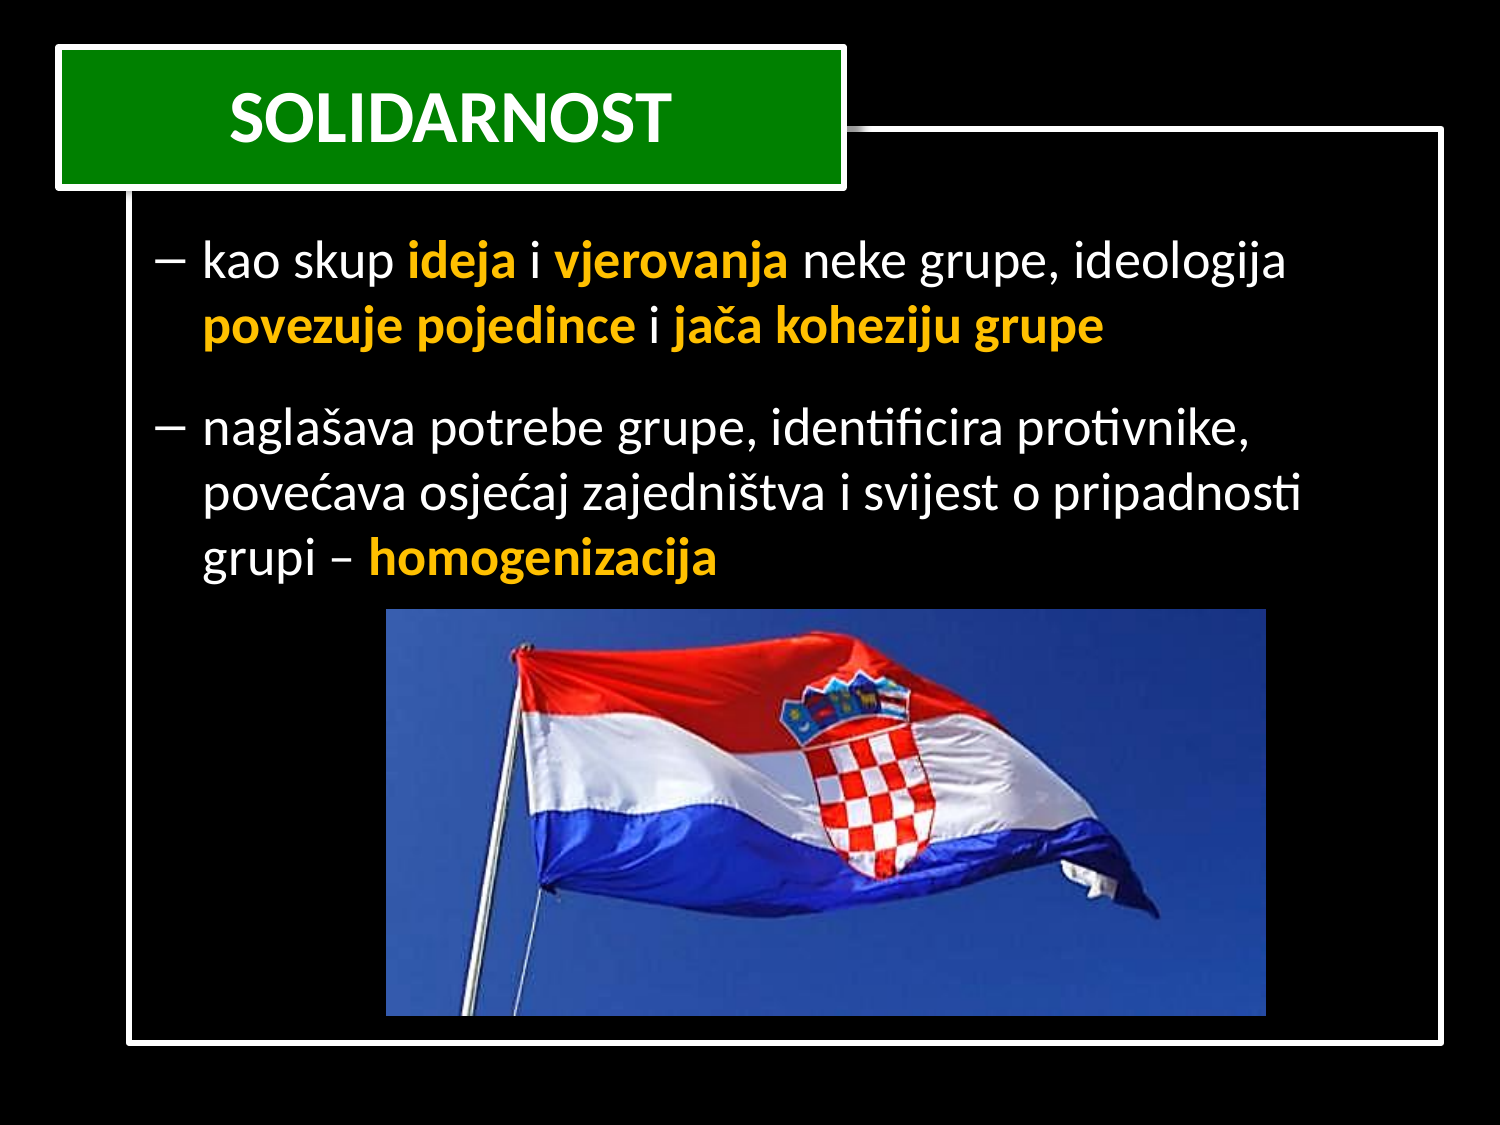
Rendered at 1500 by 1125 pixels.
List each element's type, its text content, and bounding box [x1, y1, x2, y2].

text_box SOLIDARNOST [58, 46, 844, 188]
picture [386, 609, 1266, 1017]
text_box [128, 128, 1442, 1043]
text_box kao skup ideja i vjerovanja neke grupe, ideologija povezuje pojedince i jača koheziju grupe naglašava potrebe grupe, identificira protivnike, povećava osjećaj zajedništva i svijest o pripadnosti grupi – homogenizacija [140, 216, 1407, 594]
